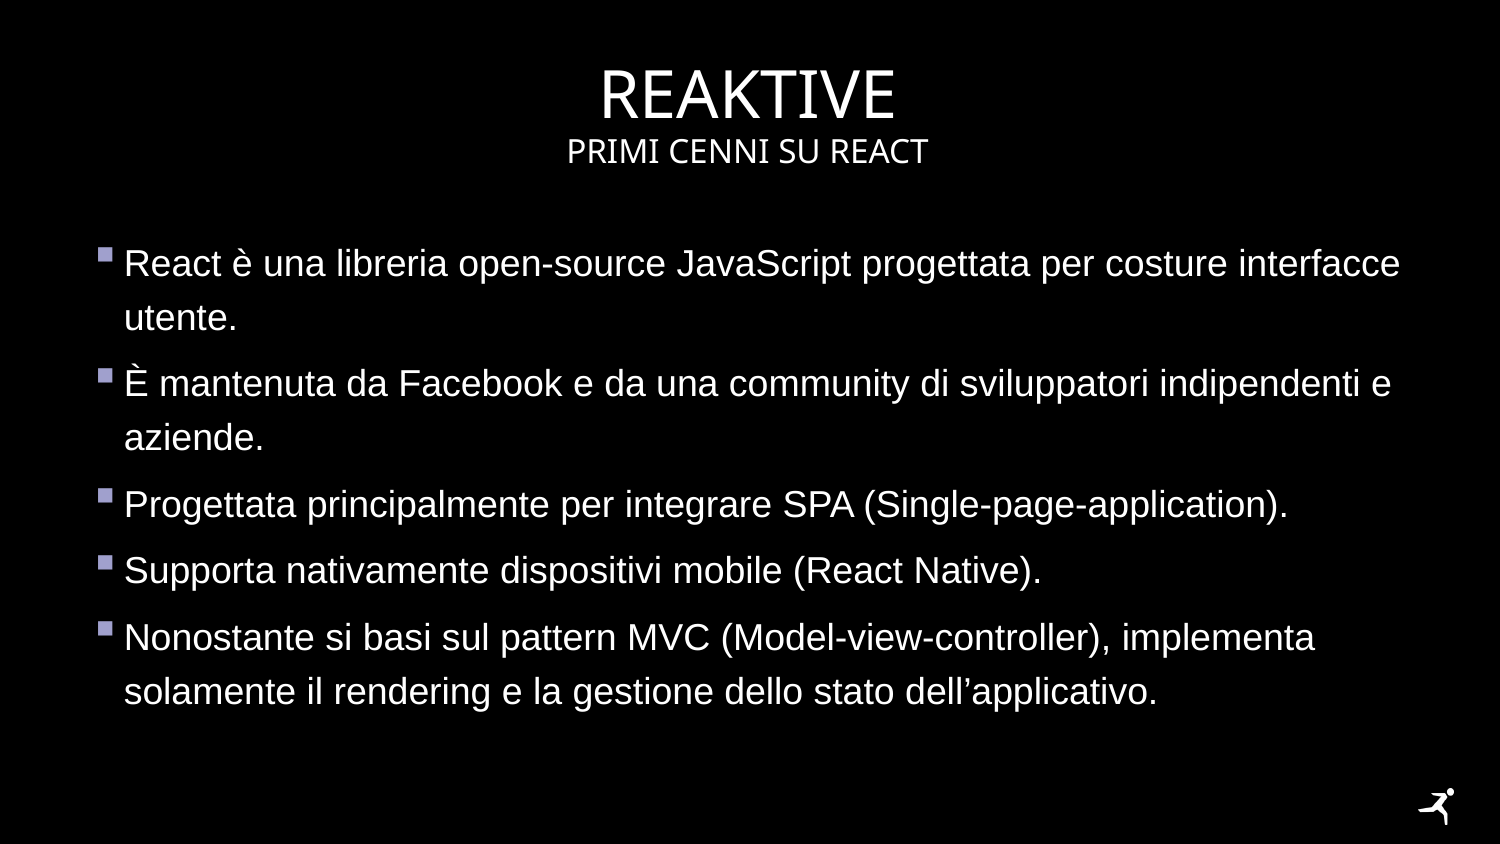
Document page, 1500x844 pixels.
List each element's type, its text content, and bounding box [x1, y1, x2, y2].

list React è una libreria open-source JavaScript progettata per costure interfacce utente. È mantenuta da Facebook e da una community di sviluppatori indipendenti e aziende. Progettata principalmente per integrare SPA (Single-page-application). Supporta nativamente dispositivi mobile (React Native). Nonostante si basi sul pattern MVC (Model-view-controller), implementa solamente il rendering e la gestione dello stato dell’applicativo. [94, 229, 1402, 729]
title Reaktive [94, 66, 1402, 111]
subtitle Primi cenni su react [94, 123, 1402, 178]
picture [1418, 788, 1454, 825]
